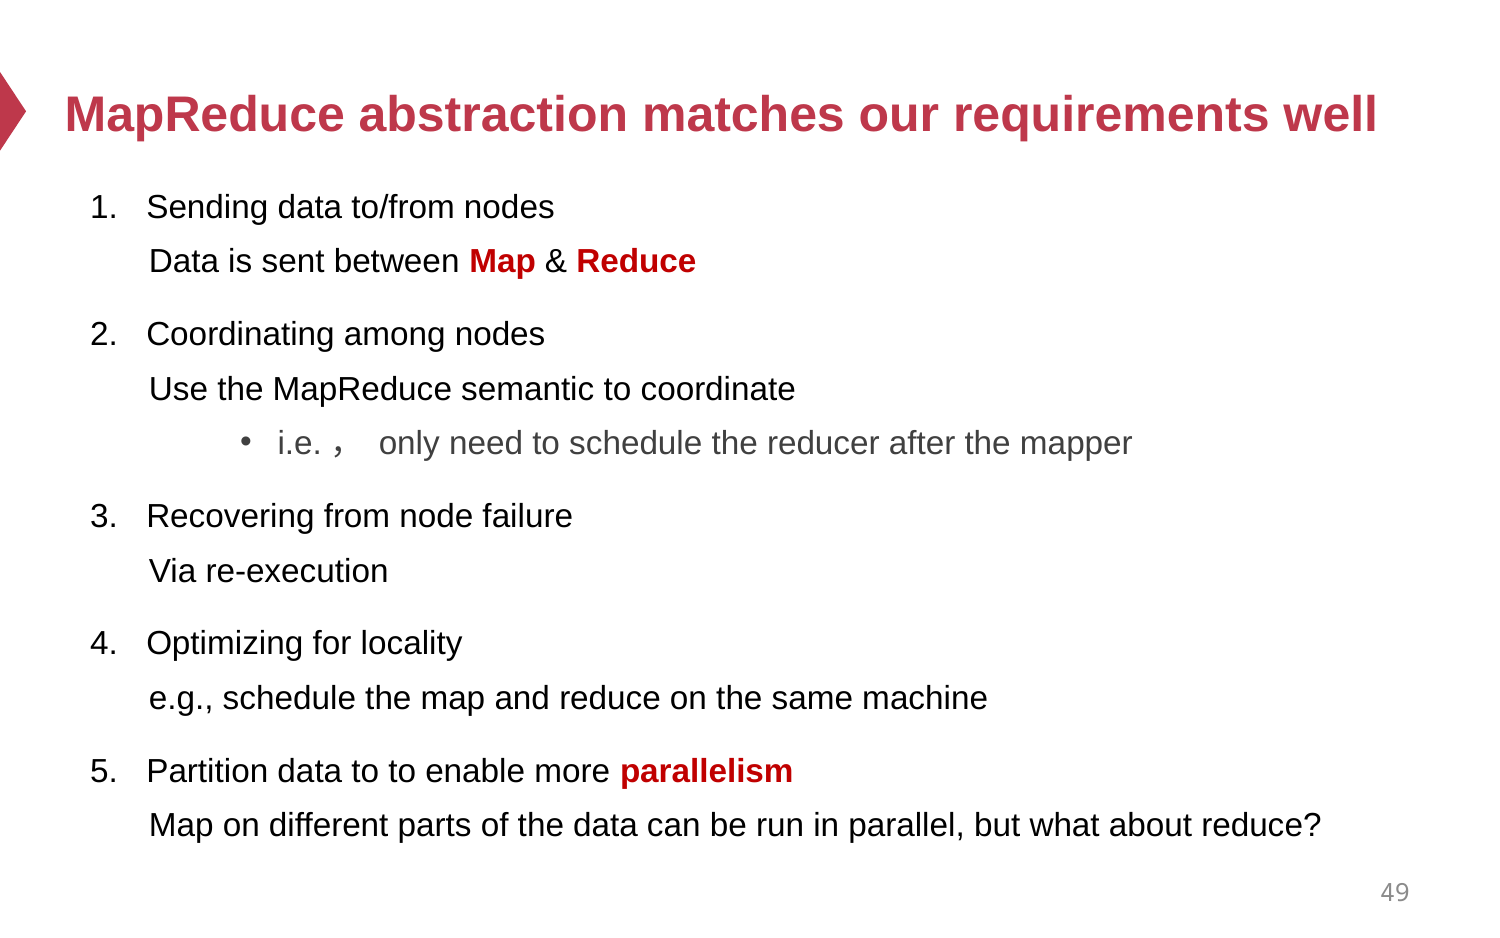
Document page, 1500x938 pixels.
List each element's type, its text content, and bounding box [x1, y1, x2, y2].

slide_number 49 [1074, 868, 1425, 919]
list Sending data to/from nodes Data is sent between Map & Reduce Coordinating among nodes Use the MapReduce semantic to coordinate i.e.， only need to schedule the reducer after the mapper Recovering from node failure Via re-execution Optimizing for locality e.g., schedule the map and reduce on the same machine Partition data to to enable more parallelism Map on different parts of the data can be run in parallel, but what about reduce? [75, 169, 1425, 938]
title MapReduce abstraction matches our requirements well [49, 37, 1400, 186]
